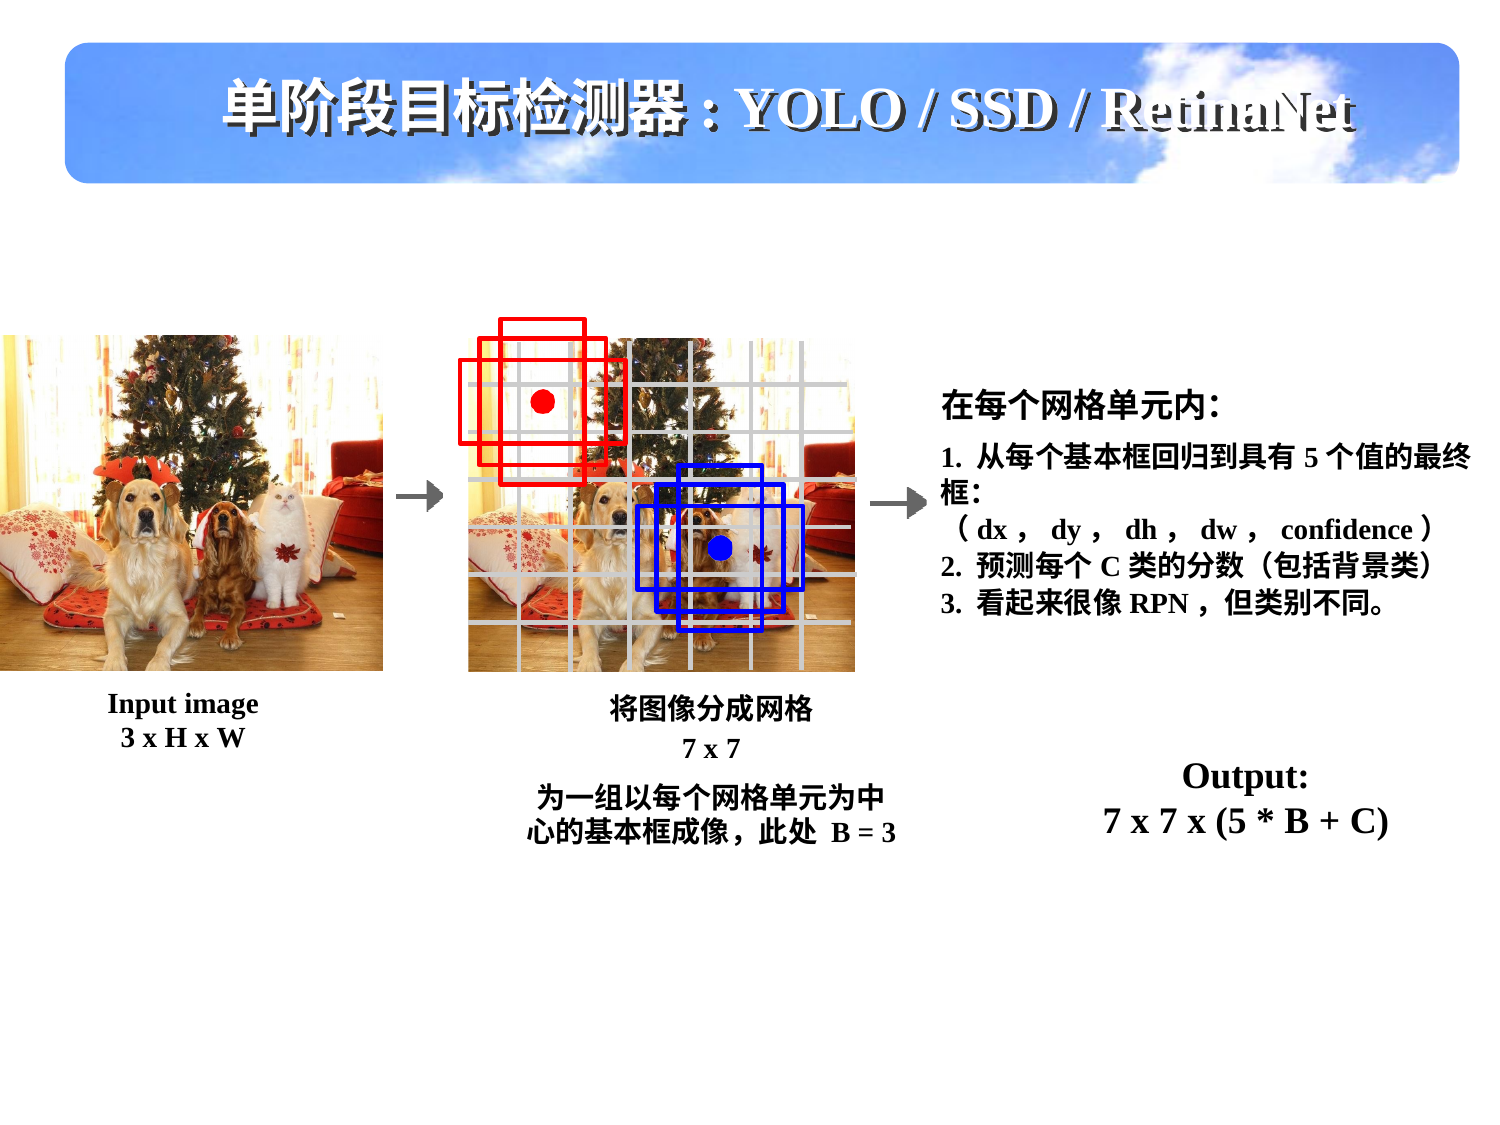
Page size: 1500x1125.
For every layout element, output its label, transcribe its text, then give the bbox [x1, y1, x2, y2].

text_box 在每个网格单元内： [939, 382, 1306, 425]
text_box 单阶段目标检测器: YOLO / SSD / RetinaNet [218, 66, 1424, 139]
text_box Output: 7 x 7 x (5 * B + C) [1086, 748, 1405, 842]
picture [64, 42, 1460, 184]
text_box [395, 480, 444, 513]
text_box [869, 487, 927, 520]
text_box Input image 3 x H x W [105, 681, 271, 754]
text_box 1. 从每个基本框回归到具有5个值的最终框： （dx，dy，dh，dw，confidence） 2. 预测每个C类的分数（包括背景类） 3. 看起来很像RPN，但类别不同。 [938, 436, 1500, 620]
text_box [0, 335, 383, 671]
text_box 将图像分成网格 7 x 7 为一组以每个网格单元为中心的基本框成像，此处 B = 3 [522, 687, 899, 849]
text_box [456, 316, 859, 673]
